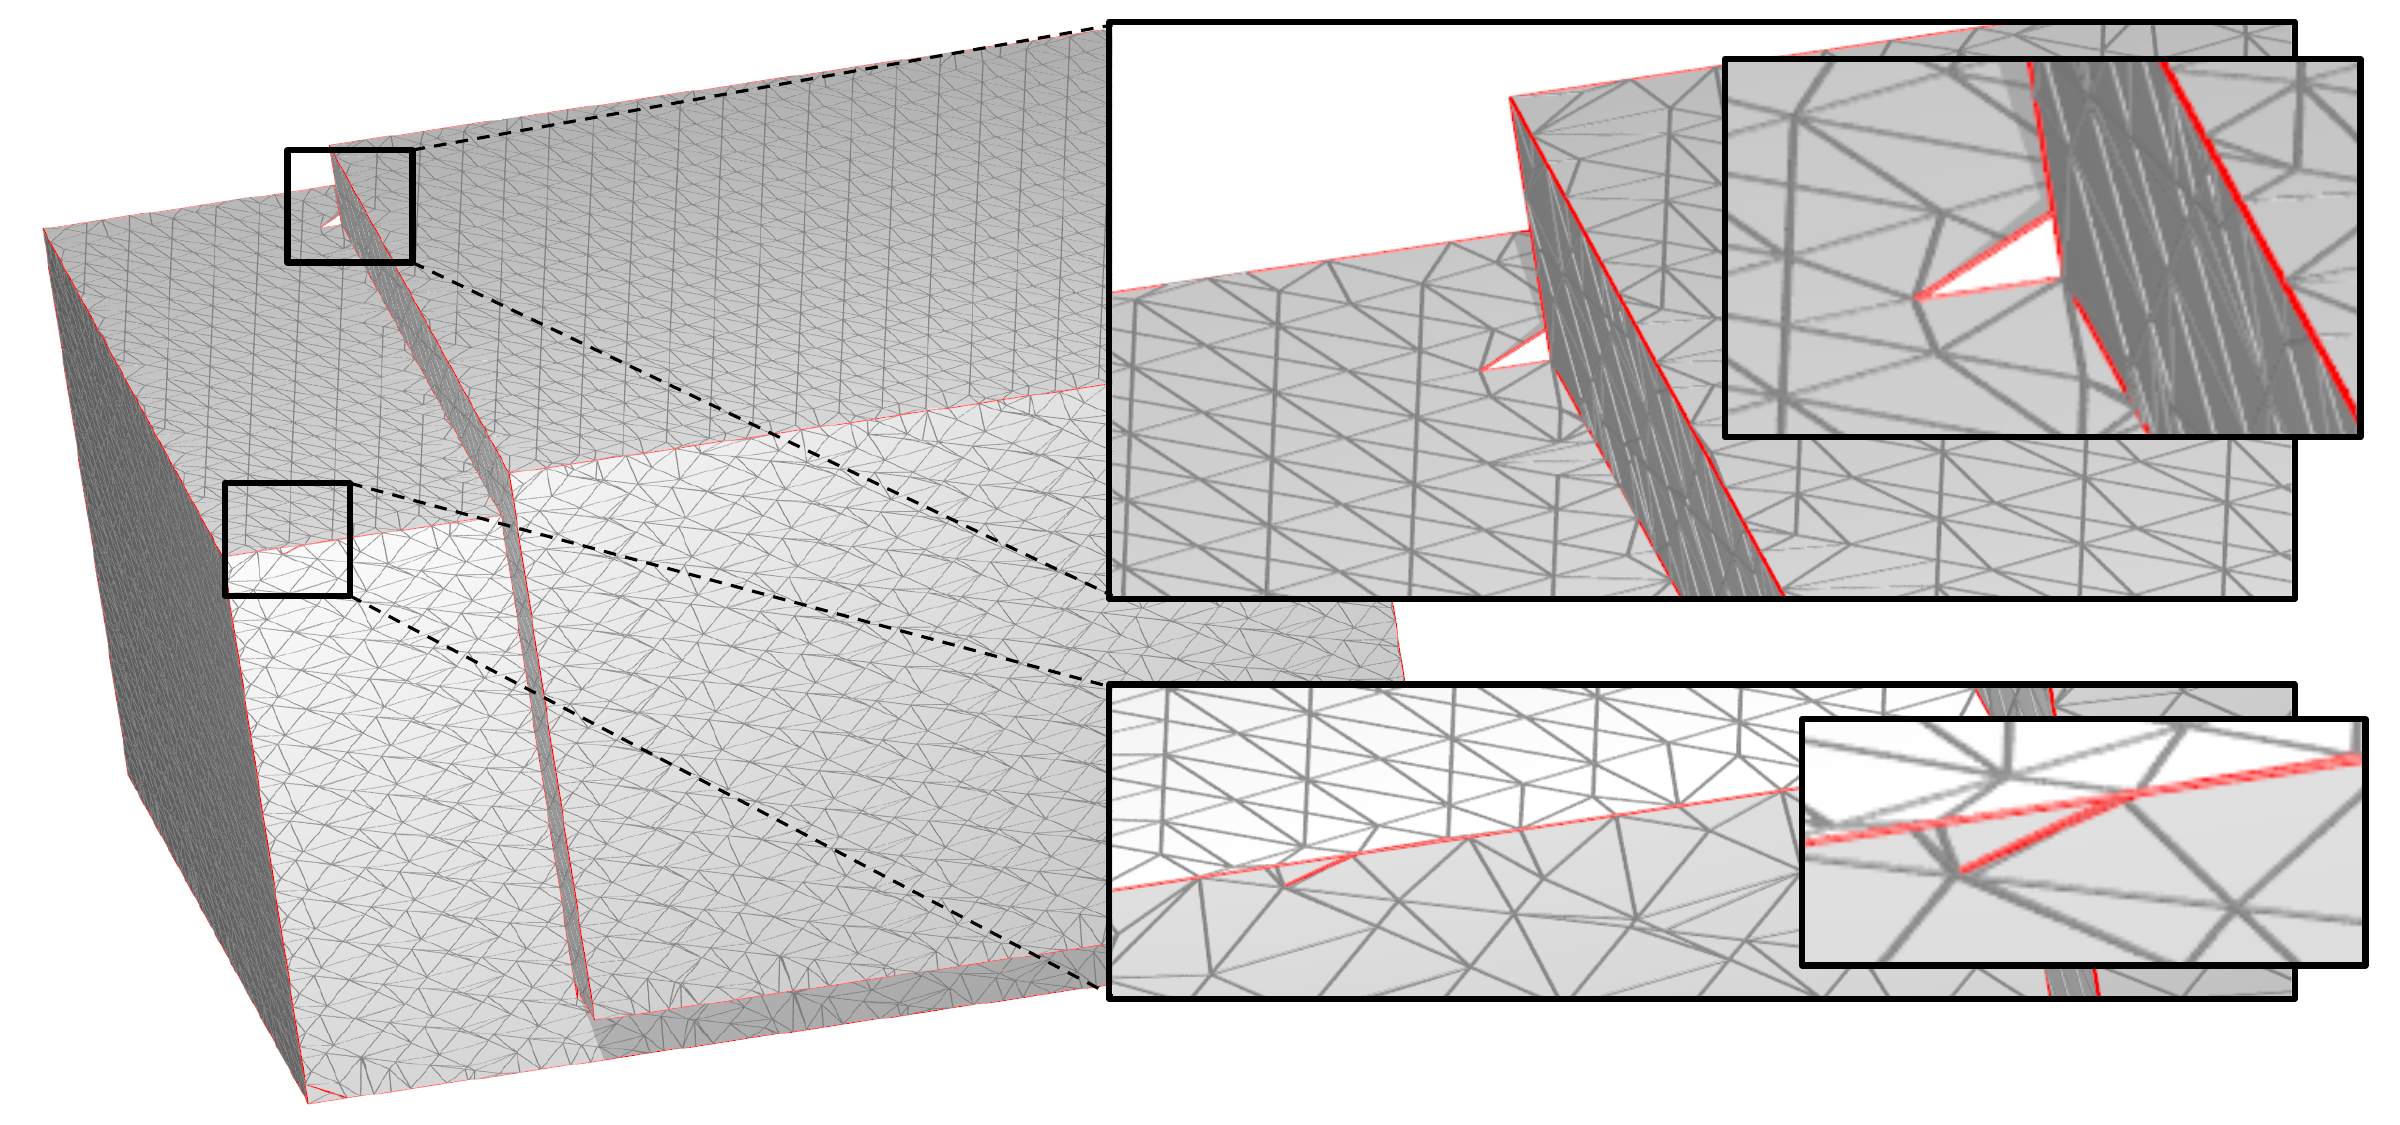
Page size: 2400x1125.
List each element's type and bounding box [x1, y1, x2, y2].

text_box [412, 262, 1113, 483]
text_box [349, 483, 1113, 595]
text_box [412, 24, 1113, 151]
text_box [349, 595, 1113, 996]
picture [0, 0, 2363, 1125]
